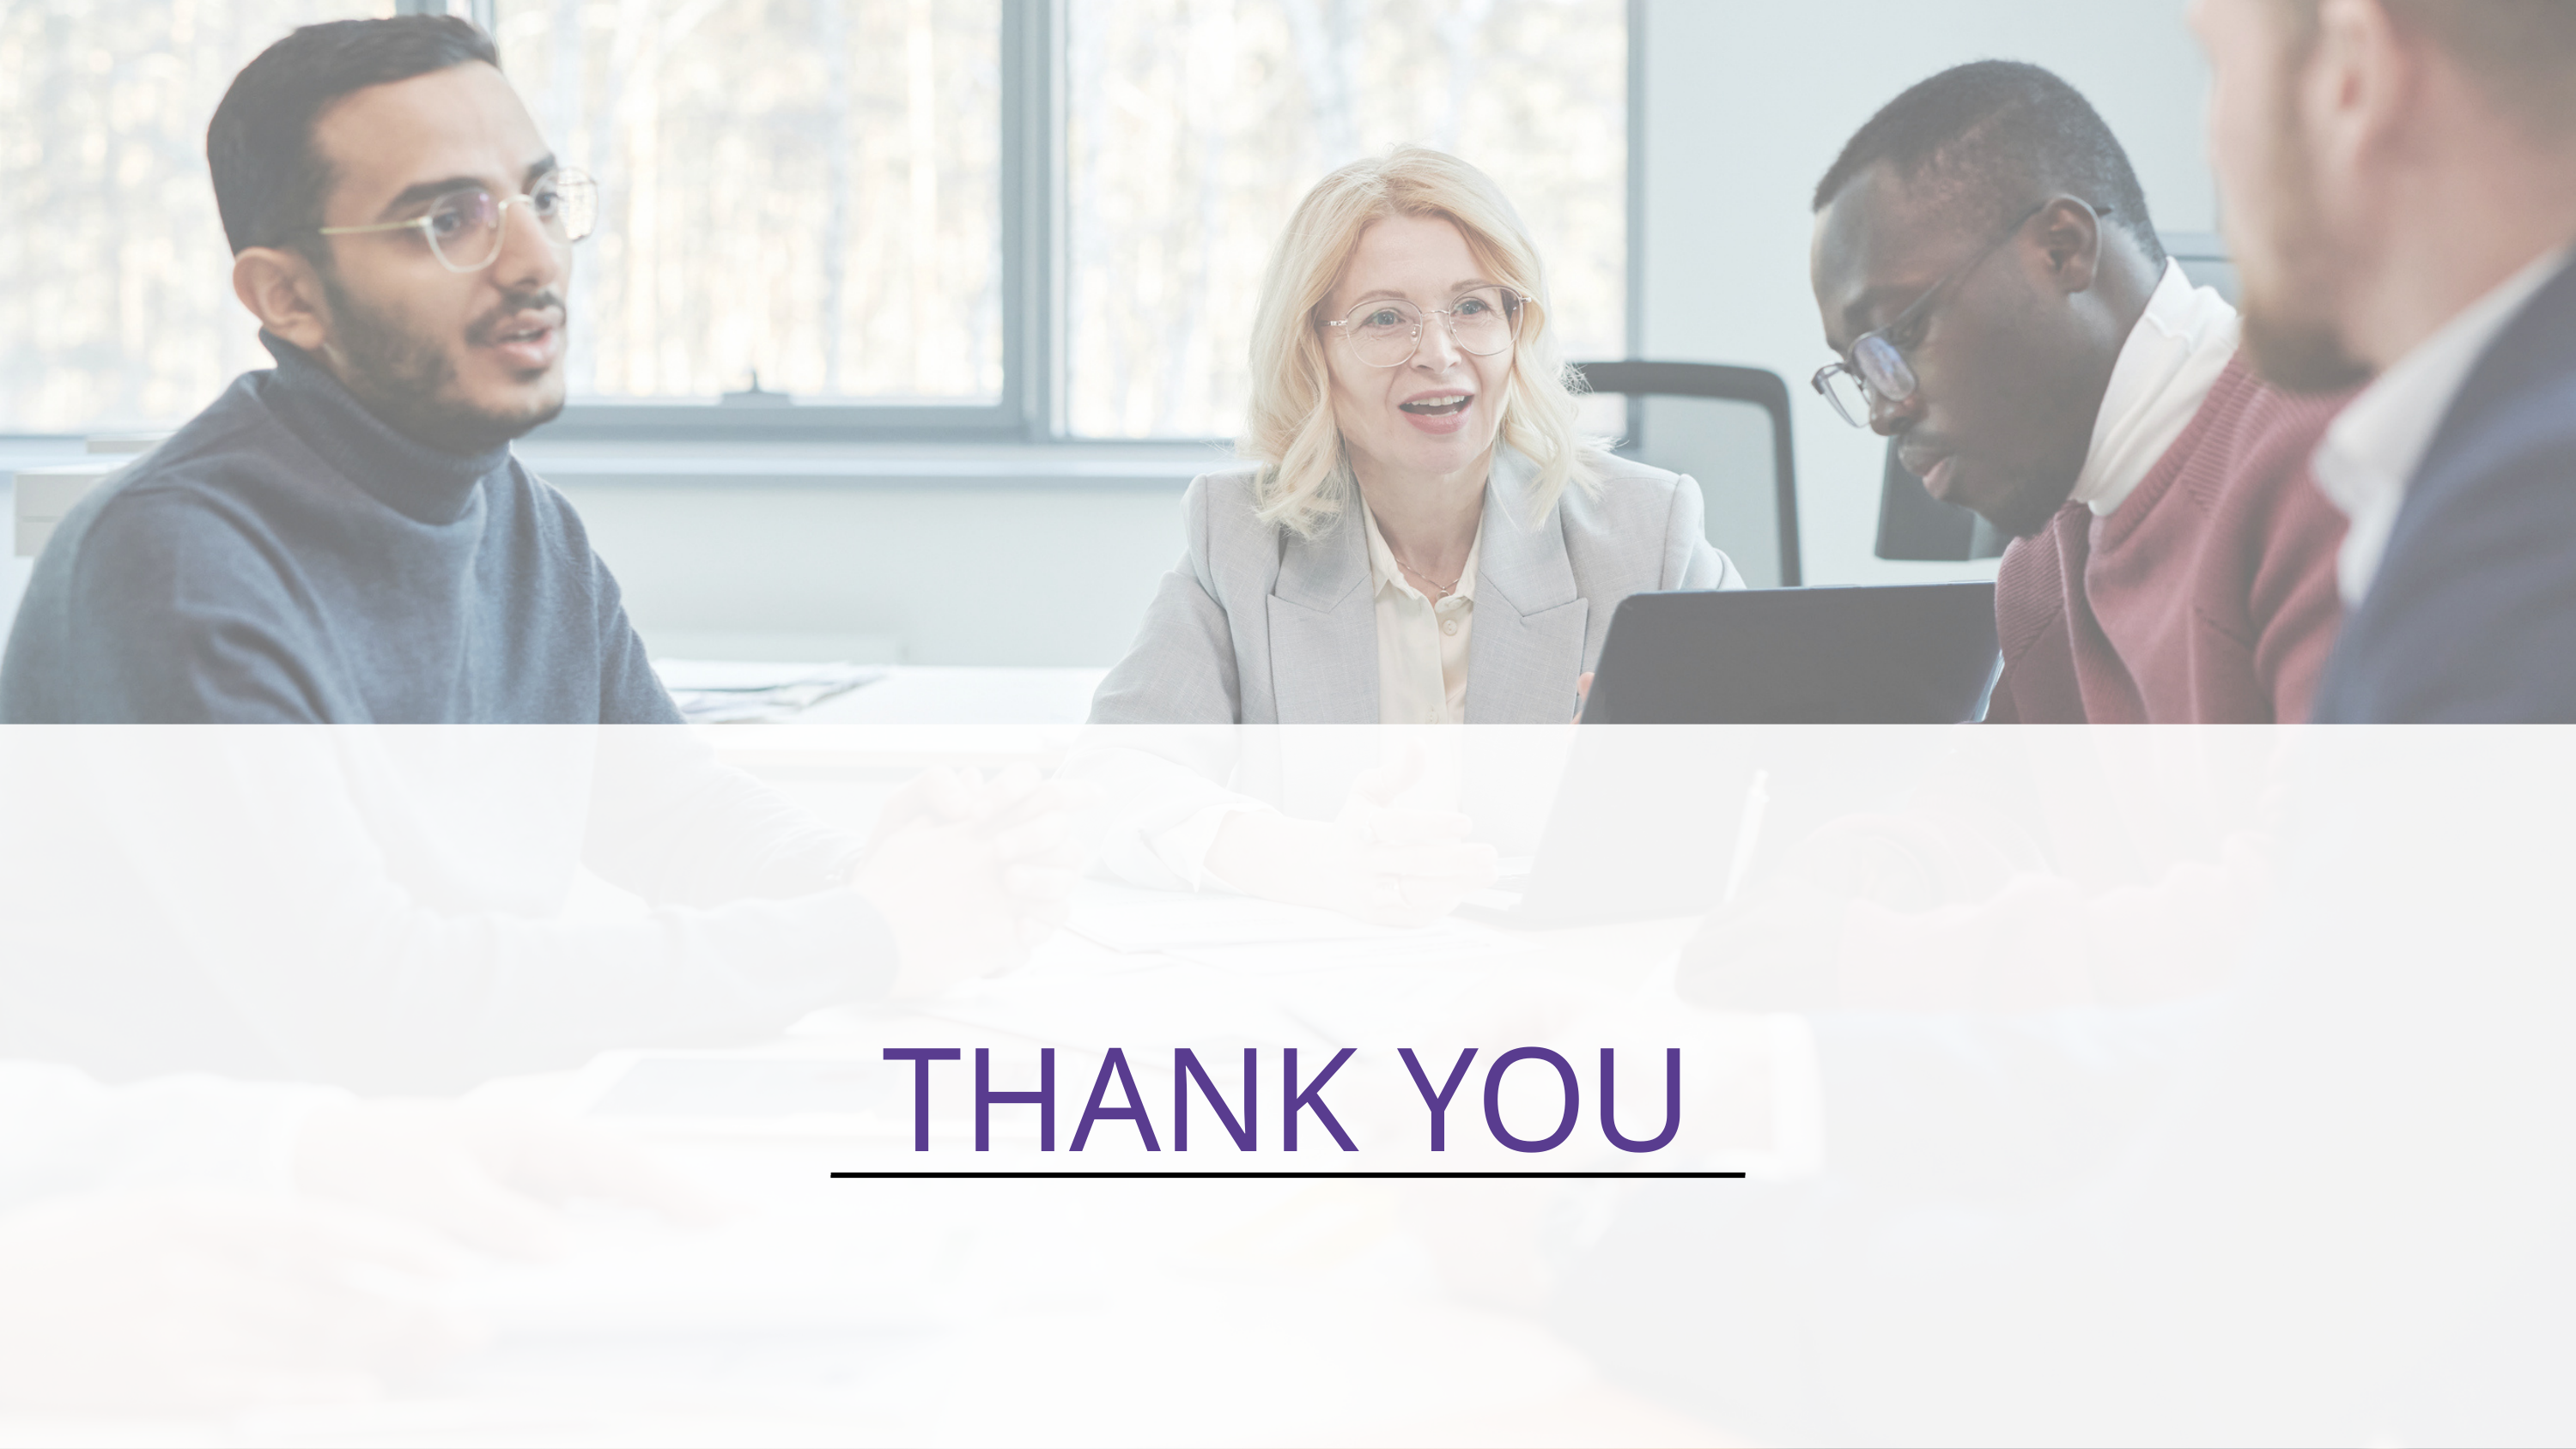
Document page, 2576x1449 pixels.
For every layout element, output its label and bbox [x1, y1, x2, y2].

text_box [0, 724, 2576, 1449]
text_box [0, 0, 2576, 722]
